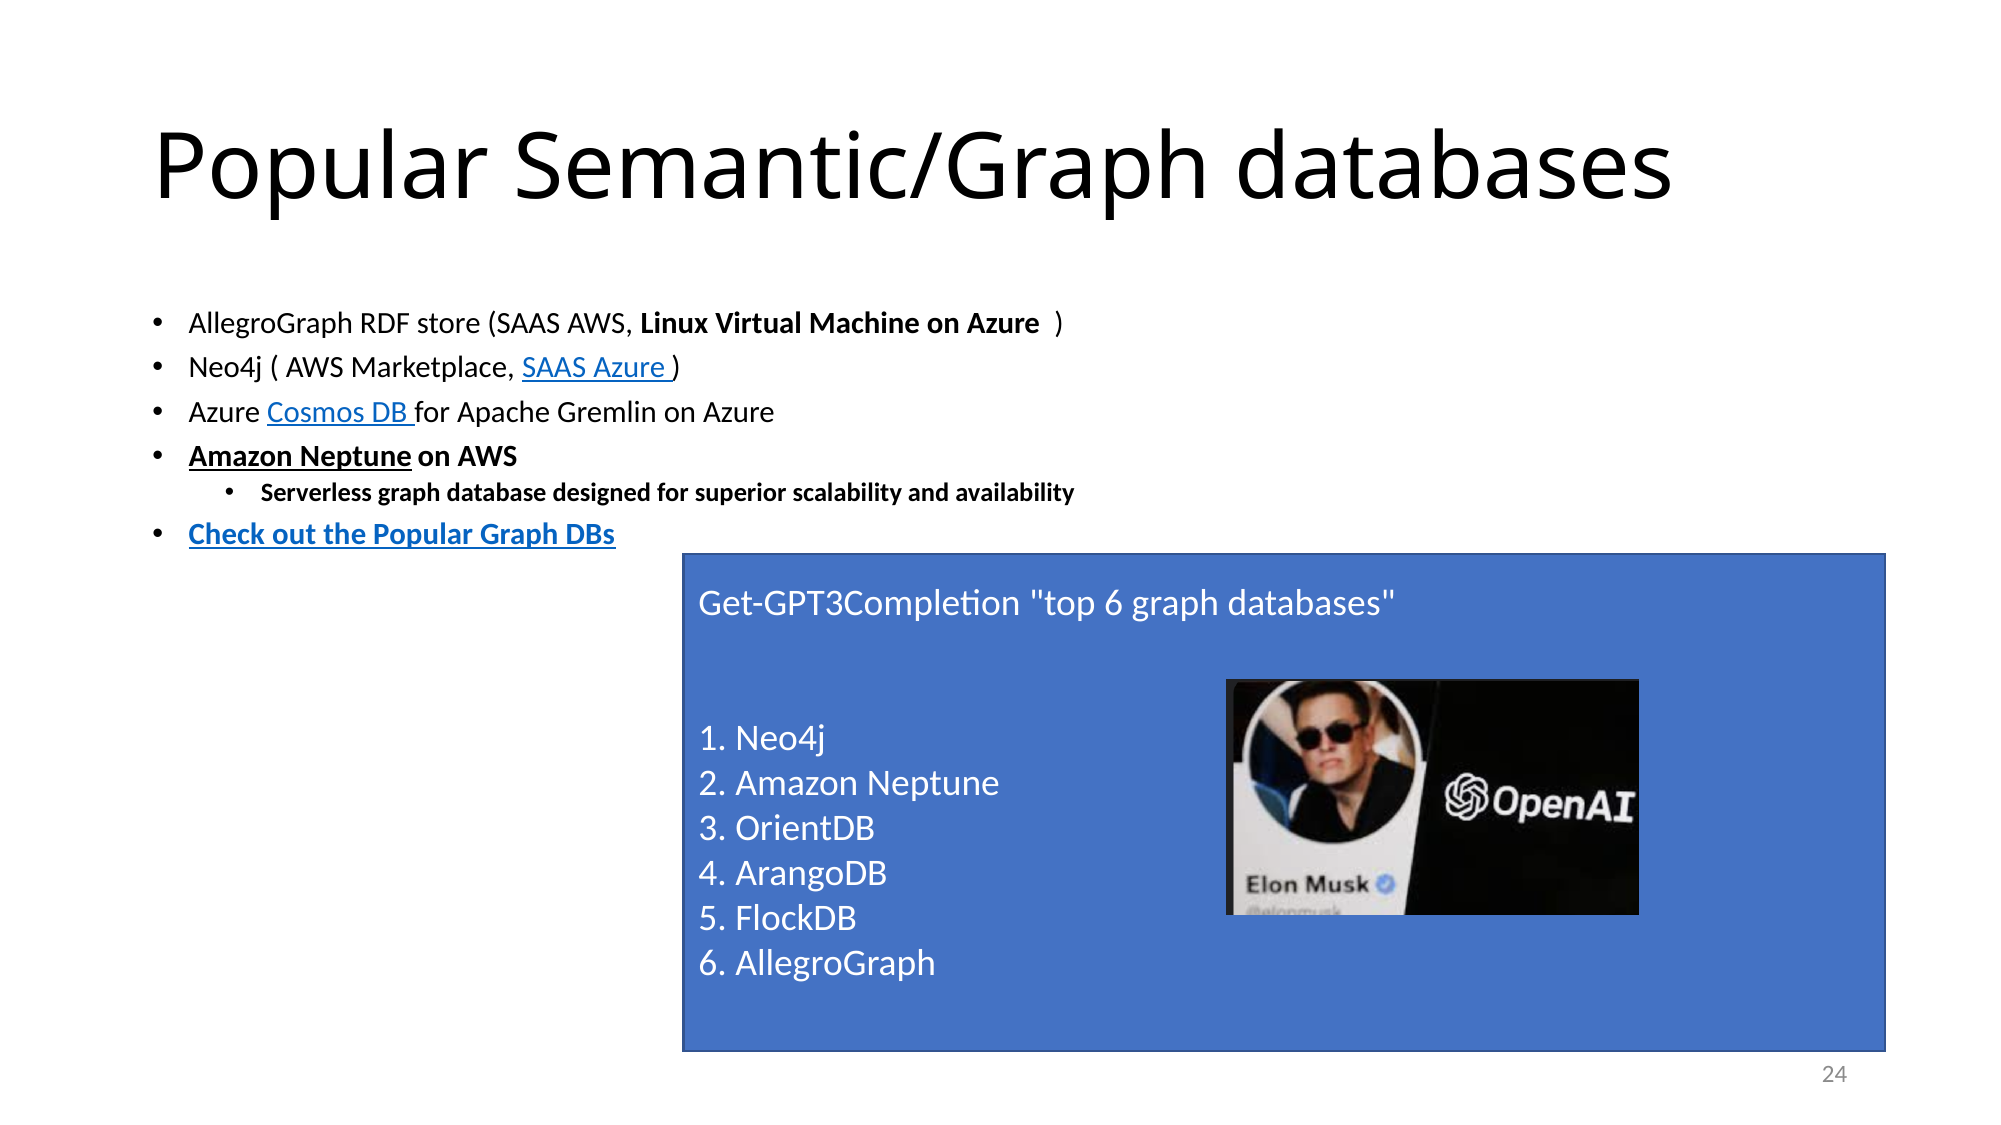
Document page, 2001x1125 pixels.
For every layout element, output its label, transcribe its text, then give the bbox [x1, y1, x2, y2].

slide_number 24 [1412, 1052, 1863, 1103]
text_box Get-GPT3Completion "top 6 graph databases" 1. Neo4j 2. Amazon Neptune 3. OrientDB 4. ArangoDB 5. FlockDB 6. AllegroGraph [682, 553, 1886, 1052]
list AllegroGraph RDF store (SAAS AWS, Linux Virtual Machine on Azure ) Neo4j ( AWS Marketplace, SAAS Azure ) Azure Cosmos DB for Apache Gremlin on Azure Amazon Neptune on AWS Serverless graph database designed for superior scalability and availability Check out the Popular Graph DBs [137, 299, 1863, 563]
title Popular Semantic/Graph databases [137, 59, 1863, 278]
picture [1226, 679, 1639, 915]
